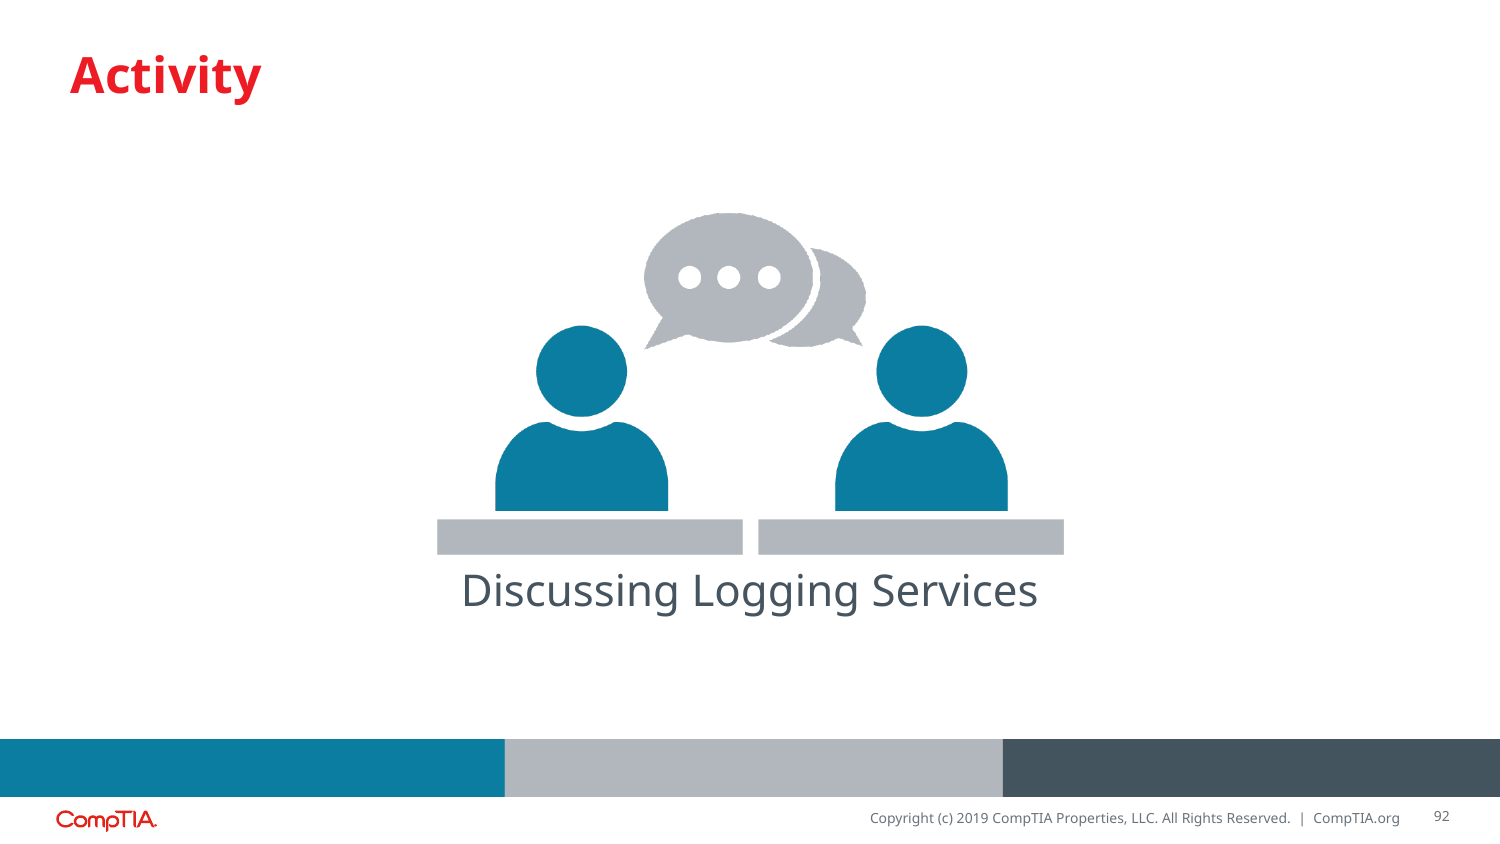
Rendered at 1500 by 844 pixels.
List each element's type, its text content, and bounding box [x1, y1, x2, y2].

picture [435, 211, 1064, 555]
list Discussing Logging Services [0, 555, 1500, 631]
slide_number 92 [1407, 800, 1450, 835]
picture [505, 739, 1500, 797]
